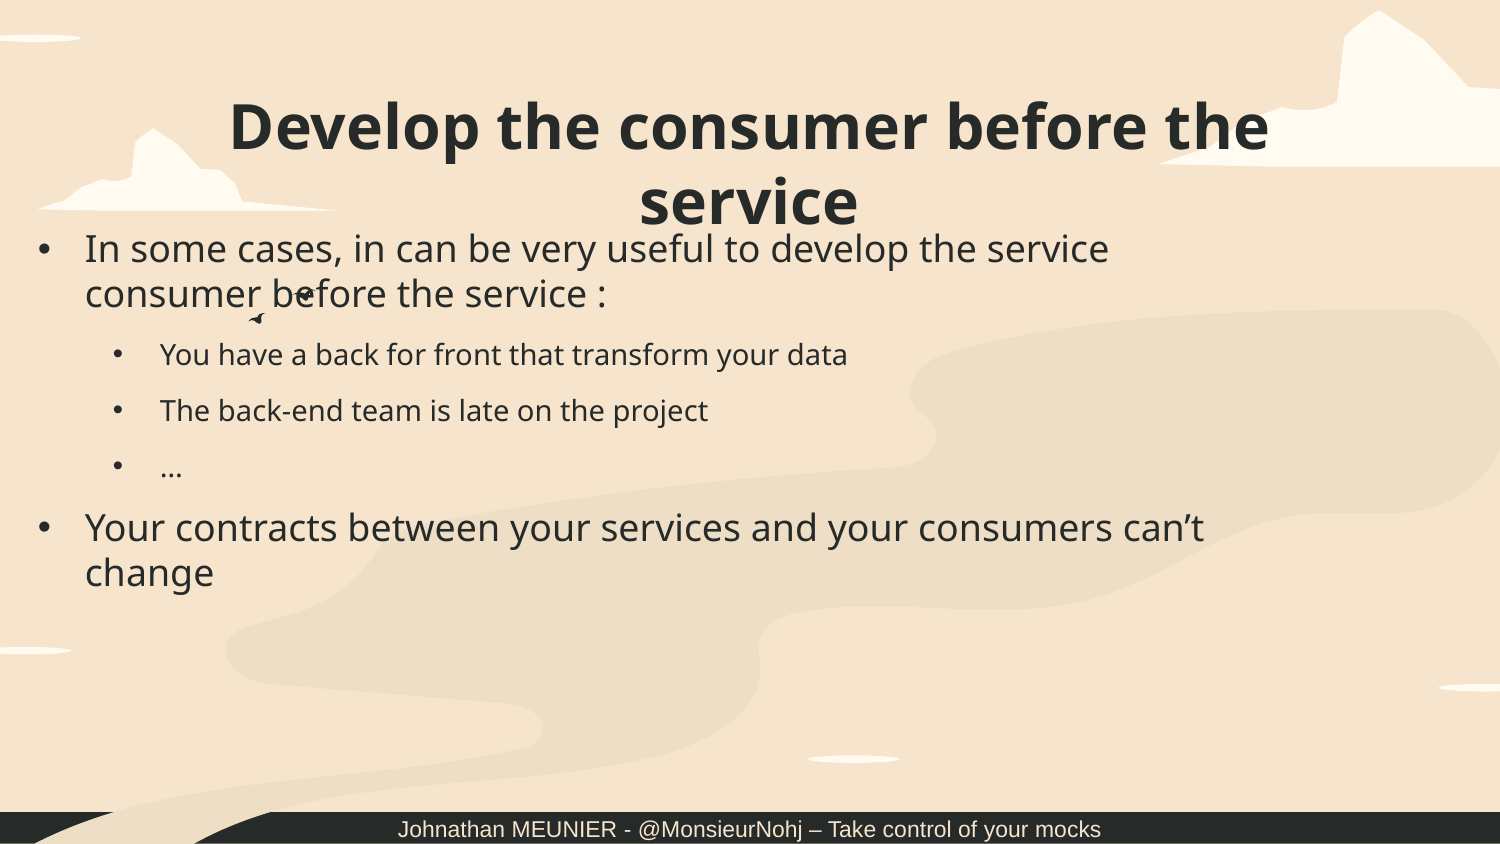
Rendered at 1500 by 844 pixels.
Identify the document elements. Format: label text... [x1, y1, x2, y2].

title Develop the consumer before the service [104, 71, 1396, 166]
list In some cases, in can be very useful to develop the service consumer before the service : You have a back for front that transform your data The back-end team is late on the project … Your contracts between your services and your consumers can’t change [0, 210, 1264, 693]
